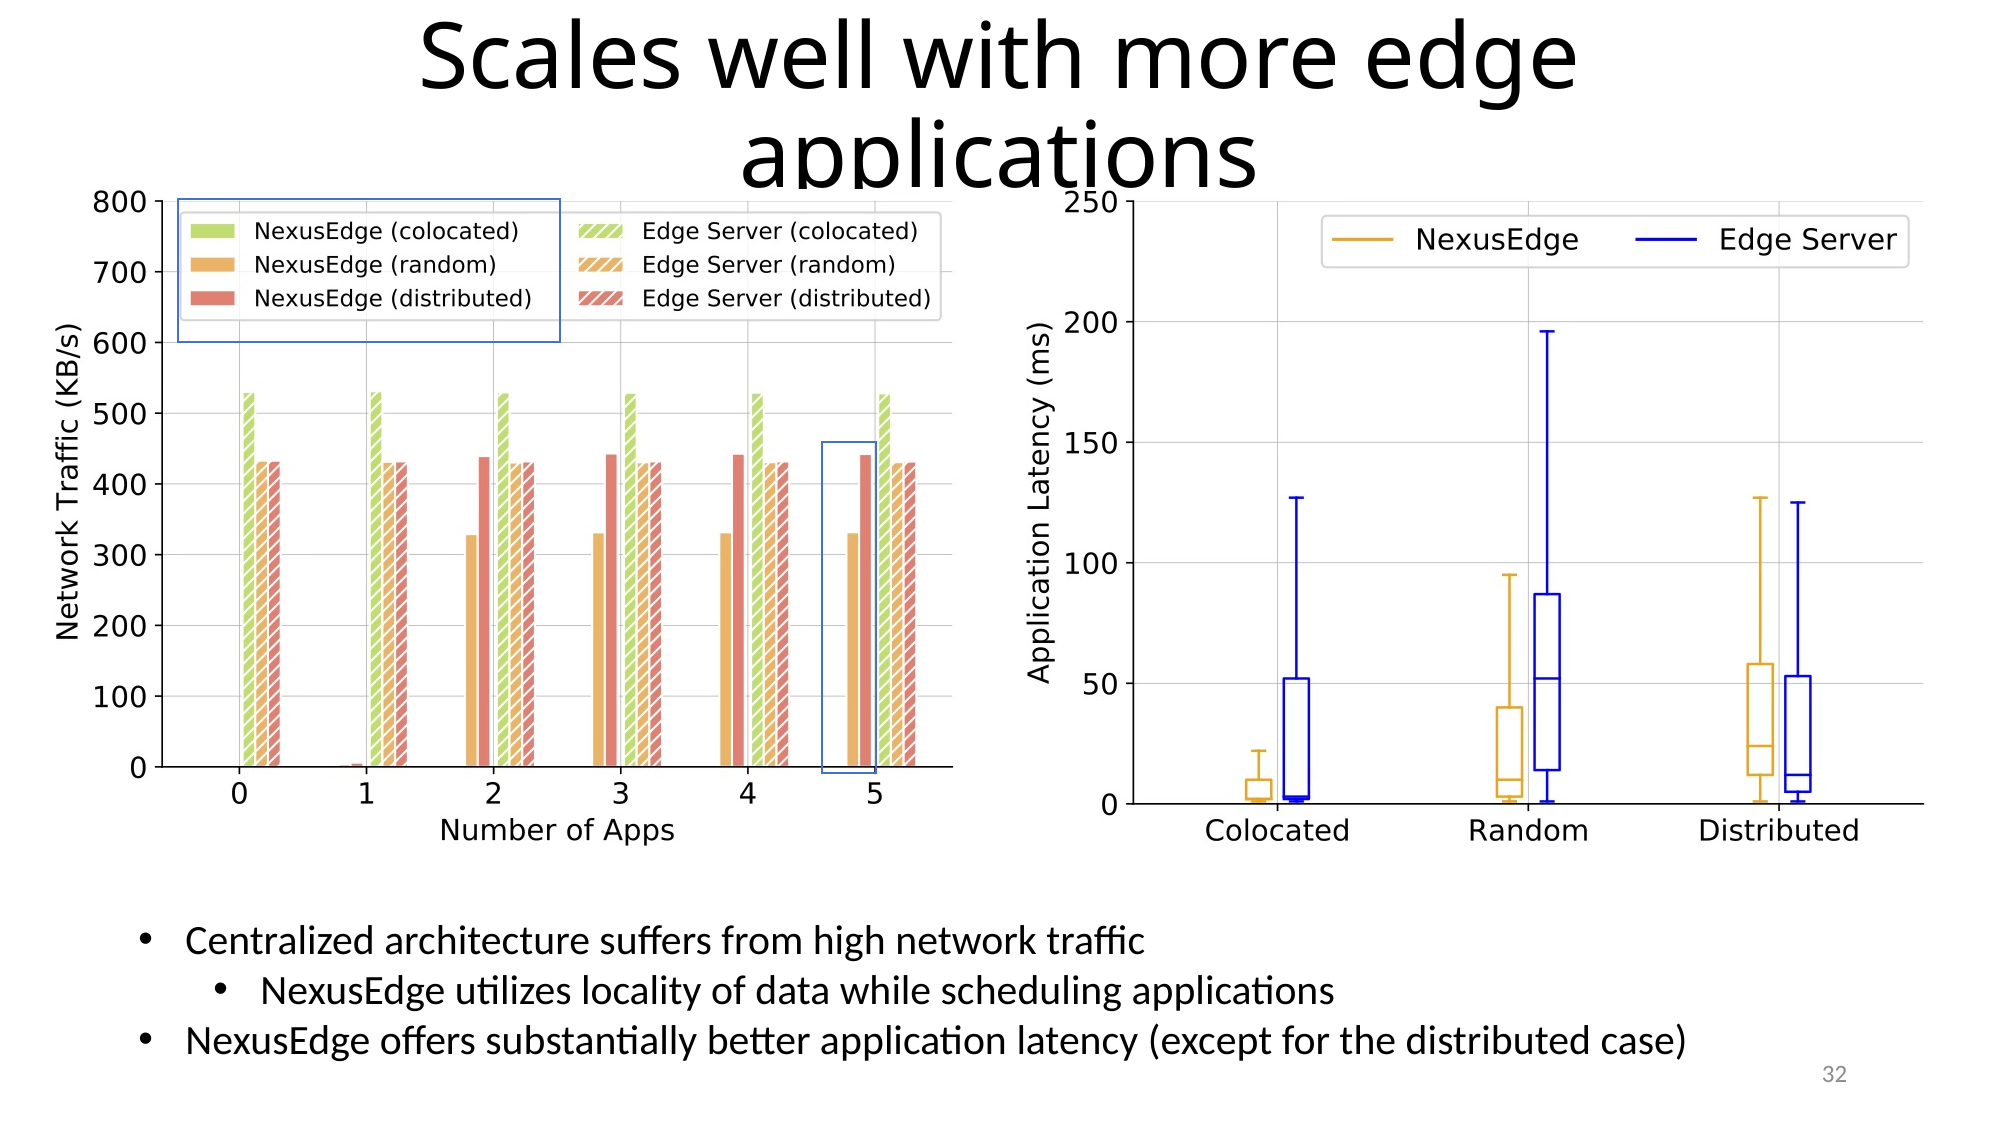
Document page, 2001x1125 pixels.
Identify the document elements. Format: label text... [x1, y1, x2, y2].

picture [1026, 189, 1927, 842]
picture [55, 189, 956, 847]
text_box Centralized architecture suffers from high network traffic NexusEdge utilizes locality of data while scheduling applications NexusEdge offers substantially better application latency (except for the distributed case) [123, 905, 1704, 1121]
title Scales well with more edge applications [137, 0, 1863, 218]
slide_number 32 [1704, 1042, 1863, 1103]
